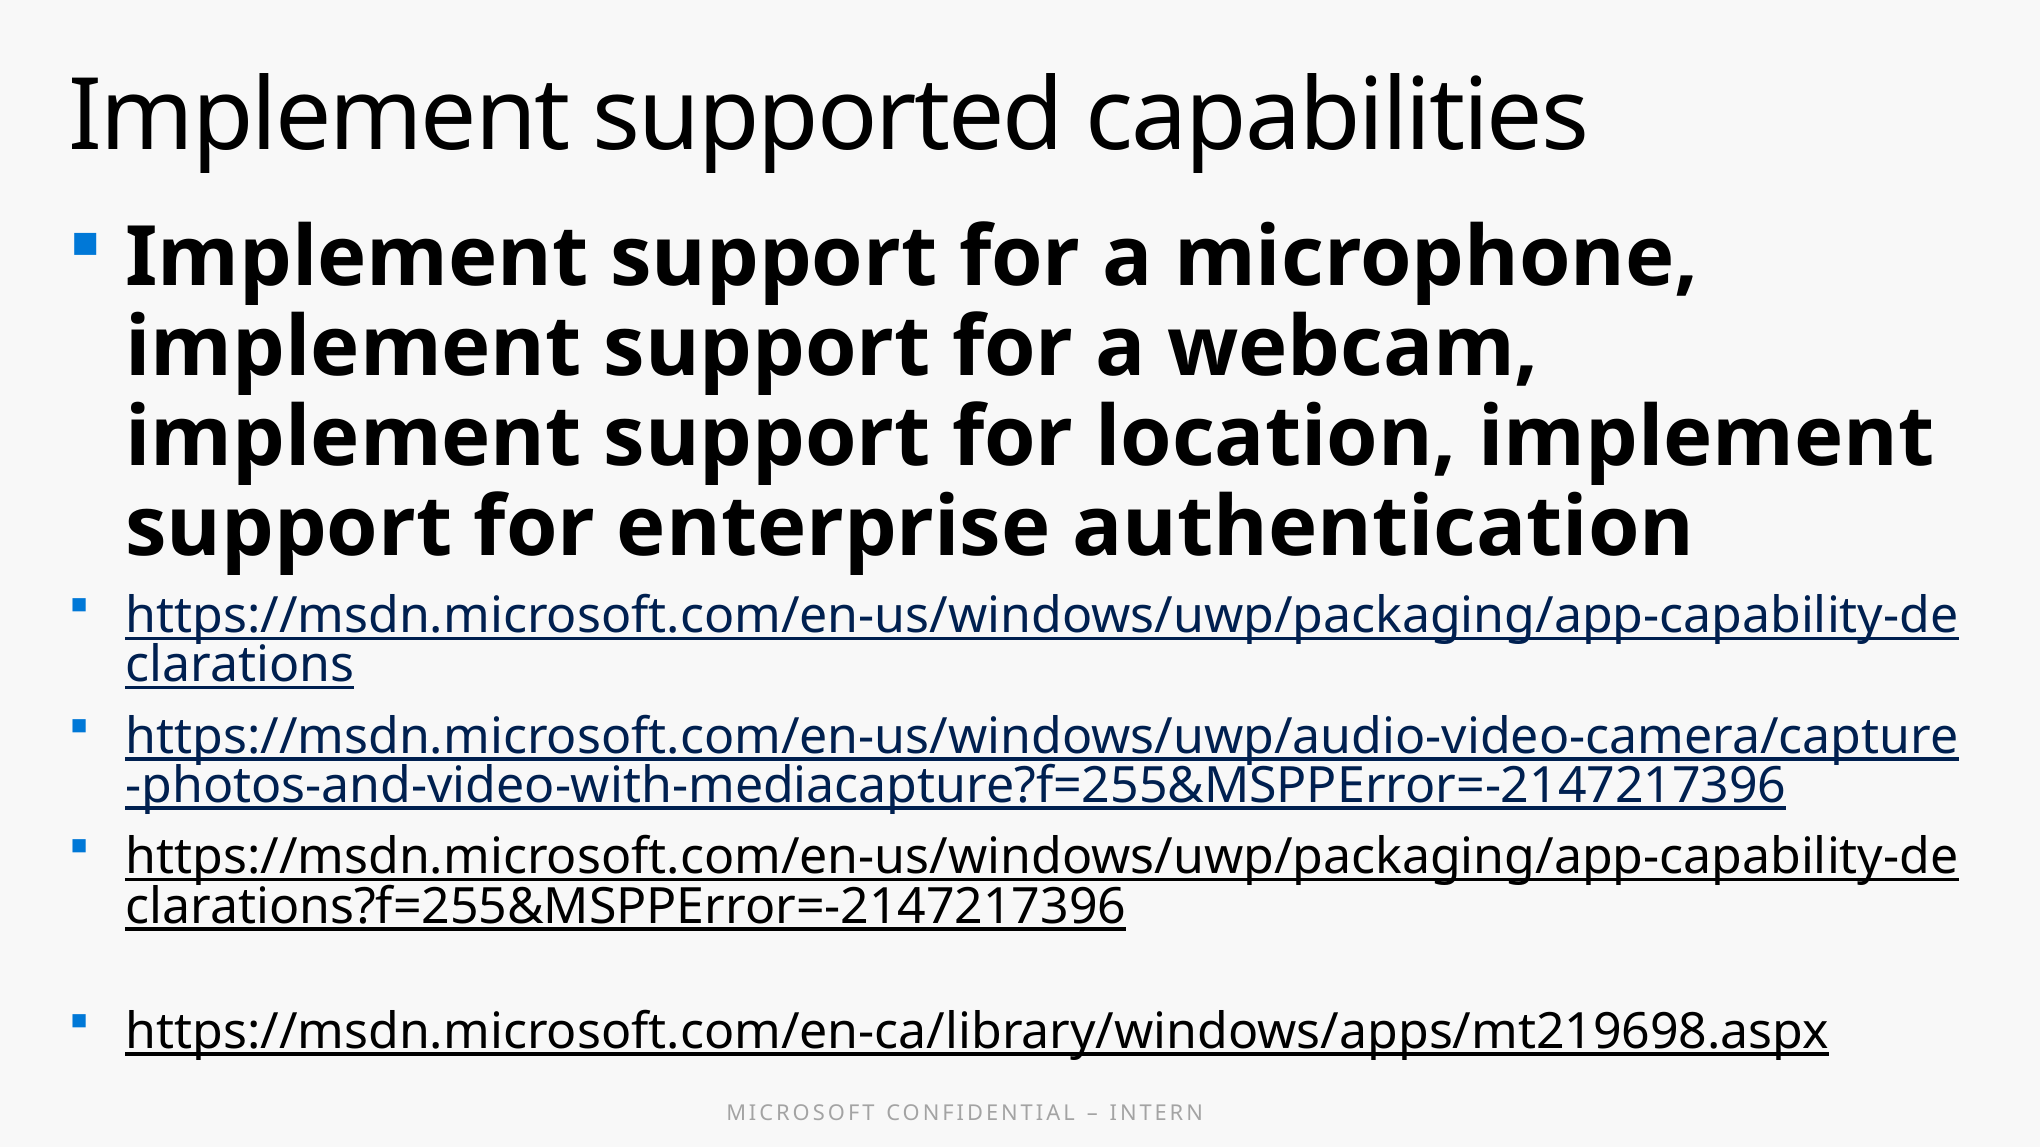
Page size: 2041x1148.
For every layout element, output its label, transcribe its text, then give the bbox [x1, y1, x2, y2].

list Implement support for a microphone, implement support for a webcam, implement support for location, implement support for enterprise authentication https://msdn.microsoft.com/en-us/windows/uwp/packaging/app-capability-declarations https://msdn.microsoft.com/en-us/windows/uwp/audio-video-camera/capture-photos-and-video-with-mediacapture?f=255&MSPPError=-2147217396 https://msdn.microsoft.com/en-us/windows/uwp/packaging/app-capability-declarations?f=255&MSPPError=-2147217396 https://msdn.microsoft.com/en-ca/library/windows/apps/mt219698.aspx [45, 199, 1996, 969]
title Implement supported capabilities [45, 48, 1996, 199]
